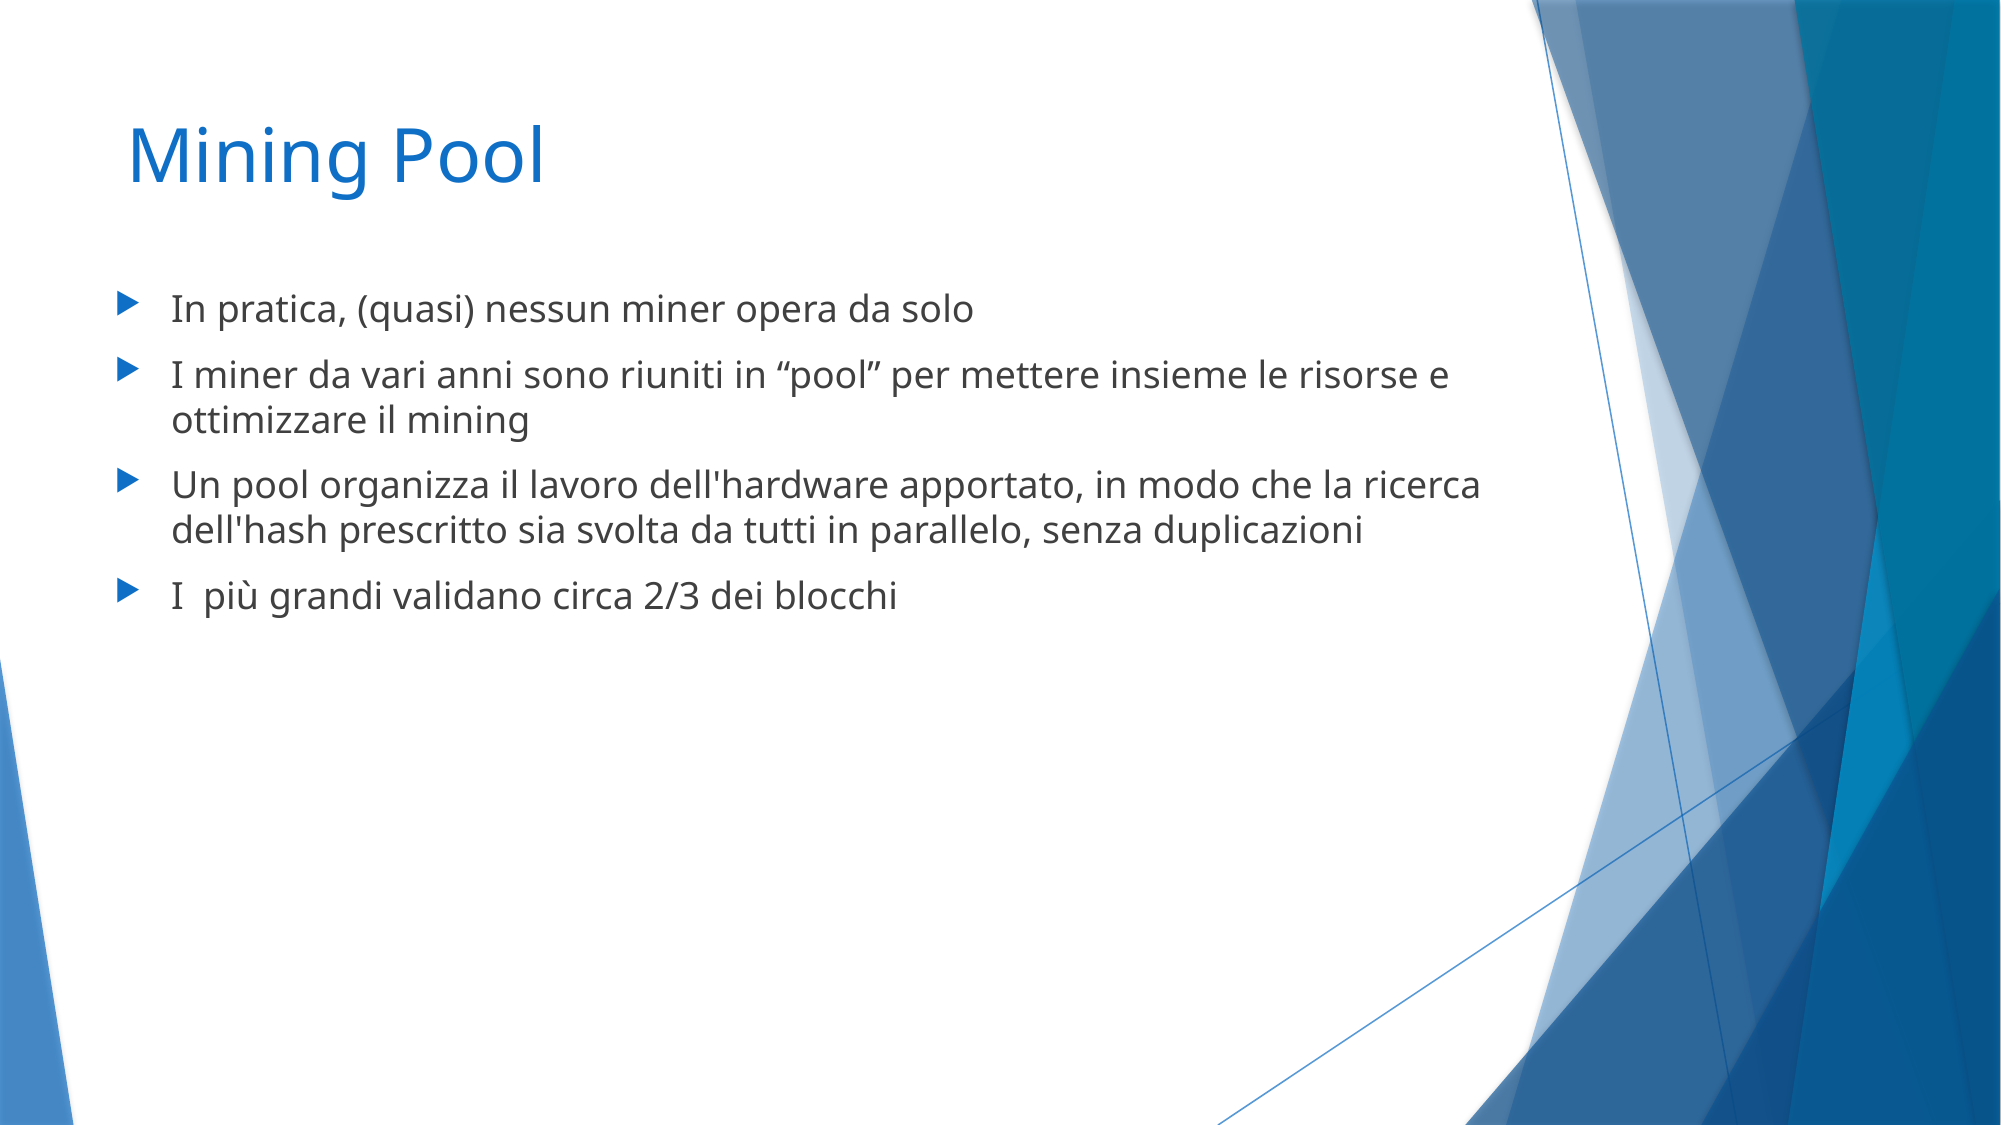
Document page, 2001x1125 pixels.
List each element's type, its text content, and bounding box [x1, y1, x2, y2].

list In pratica, (quasi) nessun miner opera da solo I miner da vari anni sono riuniti in “pool” per mettere insieme le risorse e ottimizzare il mining Un pool organizza il lavoro dell'hardware apportato, in modo che la ricerca dell'hash prescritto sia svolta da tutti in parallelo, senza duplicazioni I più grandi validano circa 2/3 dei blocchi [99, 277, 1510, 914]
title Mining Pool [111, 99, 1522, 317]
